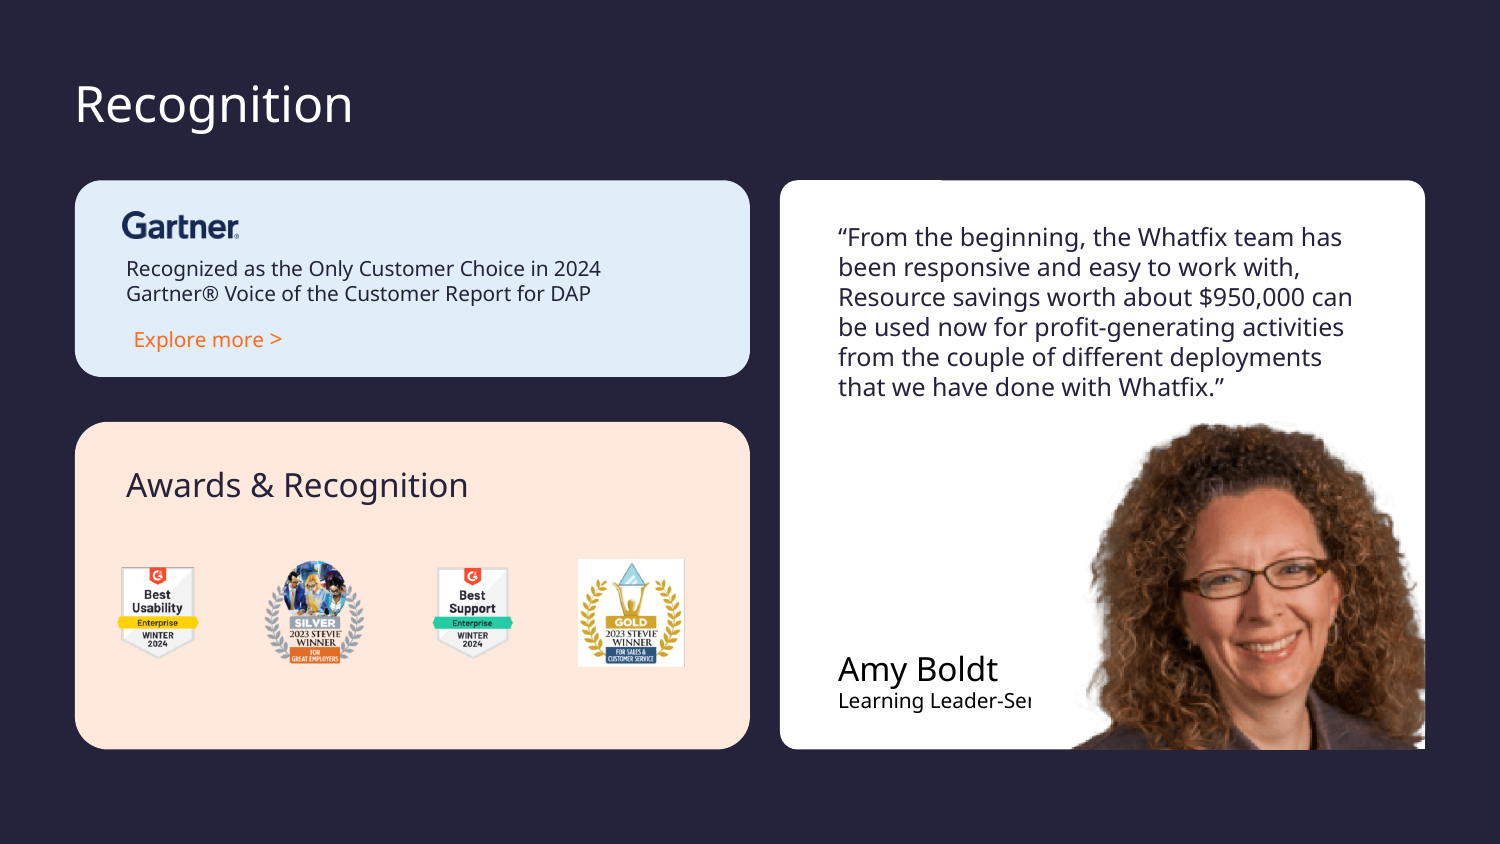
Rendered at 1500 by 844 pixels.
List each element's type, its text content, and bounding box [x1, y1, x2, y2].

text_box Recognition [59, 57, 516, 136]
text_box Awards & Recognition [111, 449, 692, 507]
text_box Recognized as the Only Customer Choice in 2024 Gartner® Voice of the Customer Report for DAP [111, 240, 692, 319]
text_box [779, 180, 1426, 750]
text_box “From the beginning, the Whatfix team has been responsive and easy to work with, Resource savings worth about $950,000 can be used now for profit-generating activities from the couple of different deployments that we have done with Whatfix.” [823, 206, 1391, 404]
picture [115, 541, 710, 690]
text_box [74, 421, 750, 750]
text_box [74, 180, 750, 377]
picture [1030, 421, 1426, 750]
picture [121, 211, 239, 240]
text_box Amy Boldt Learning Leader-Sentry [823, 632, 1025, 732]
text_box Explore more > [118, 320, 300, 357]
